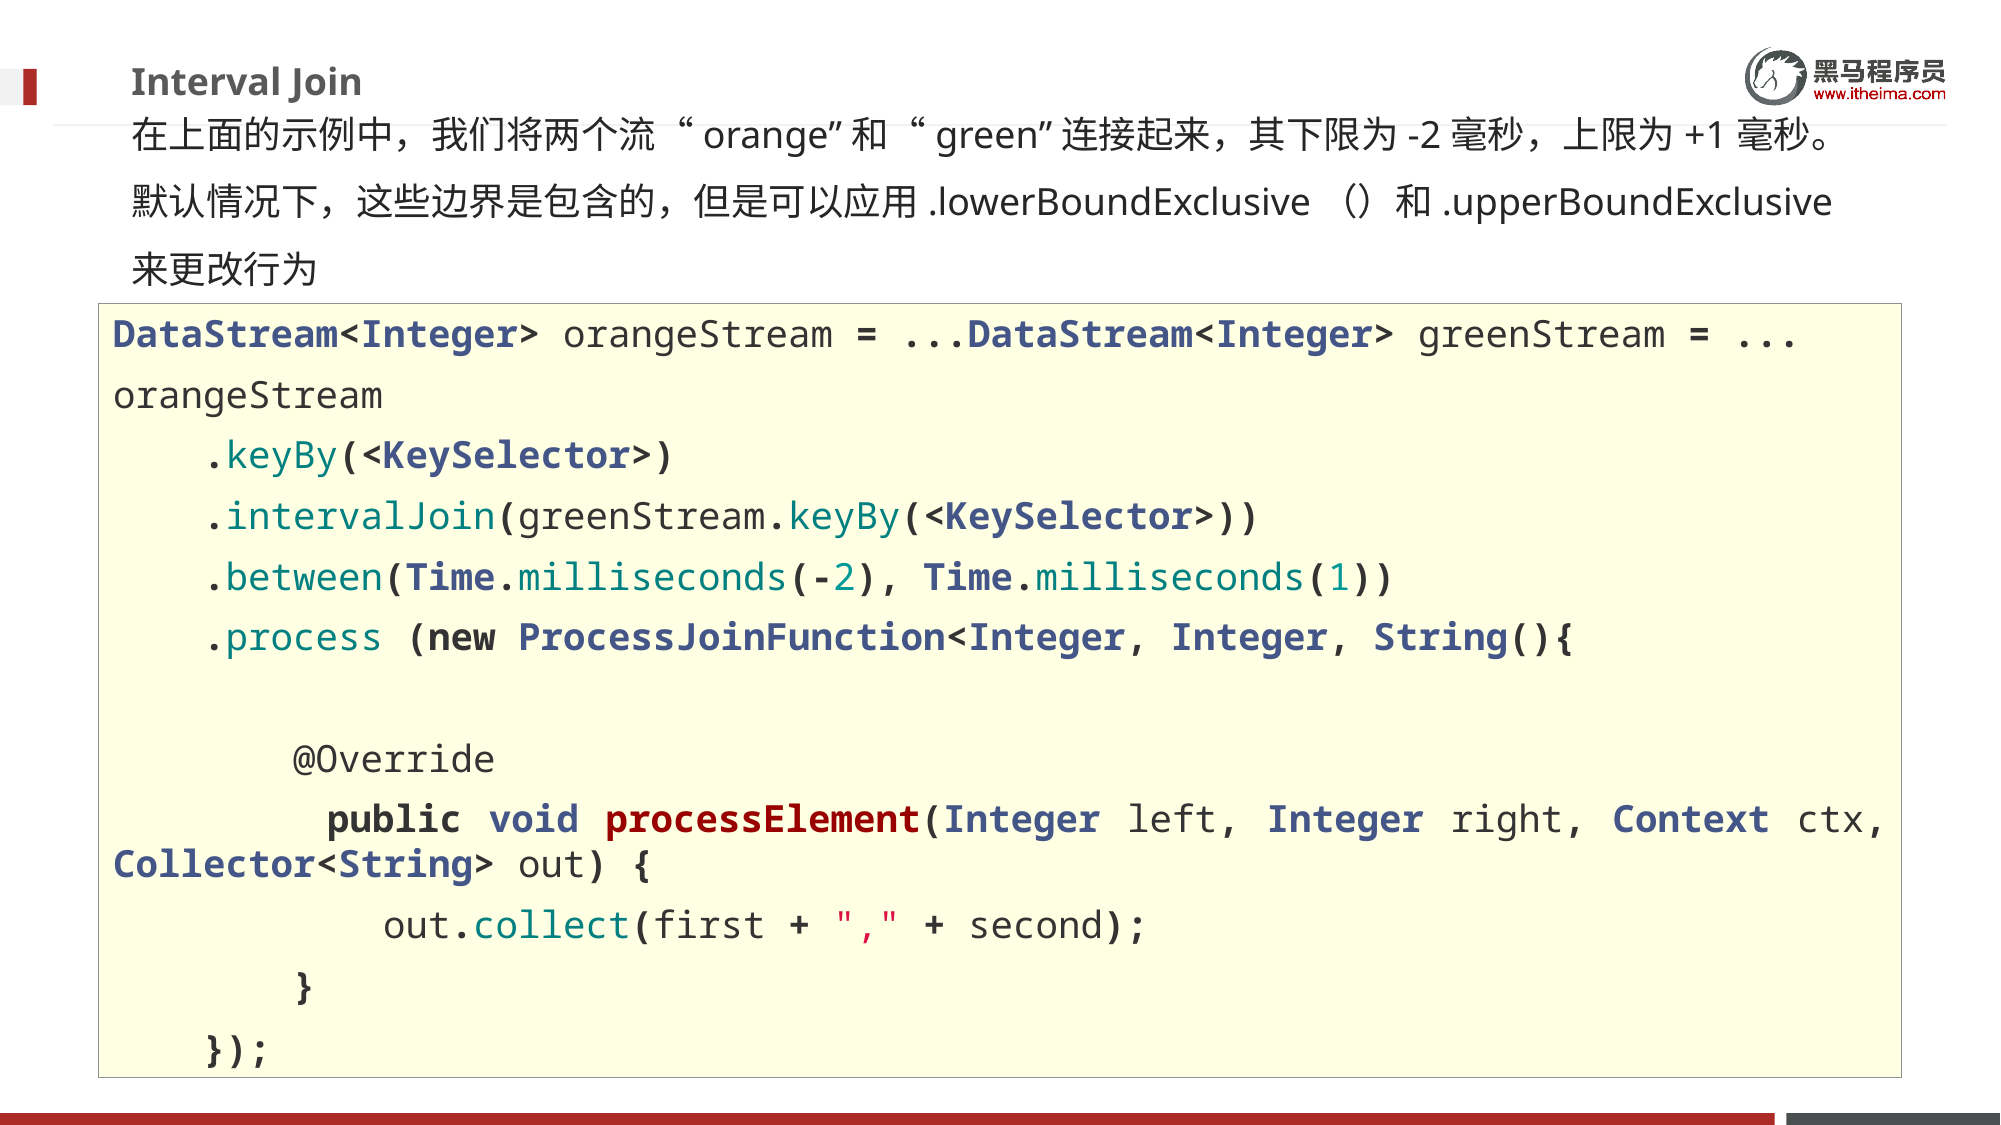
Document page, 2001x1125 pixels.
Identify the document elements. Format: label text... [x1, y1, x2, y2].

list 在上面的示例中，我们将两个流“orange”和“green”连接起来，其下限为-2毫秒，上限为+1毫秒。默认情况下，这些边界是包含的，但是可以应用.lowerBoundExclusive（）和.upperBoundExclusive来更改行为 orangeElem.ts + lowerBound <= greenElem.ts <= orangeElem.ts + upperBound。 [116, 80, 1872, 302]
text_box DataStream<Integer> orangeStream = ...DataStream<Integer> greenStream = ... orangeStream .keyBy(<KeySelector>) .intervalJoin(greenStream.keyBy(<KeySelector>)) .between(Time.milliseconds(-2), Time.milliseconds(1)) .process (new ProcessJoinFunction<Integer, Integer, String(){ @Override public void processElement(Integer left, Integer right, Context ctx, Collector<String> out) { out.collect(first + "," + second); } }); [98, 302, 1902, 1078]
title Interval Join [116, 38, 1556, 80]
picture [1744, 46, 1946, 106]
